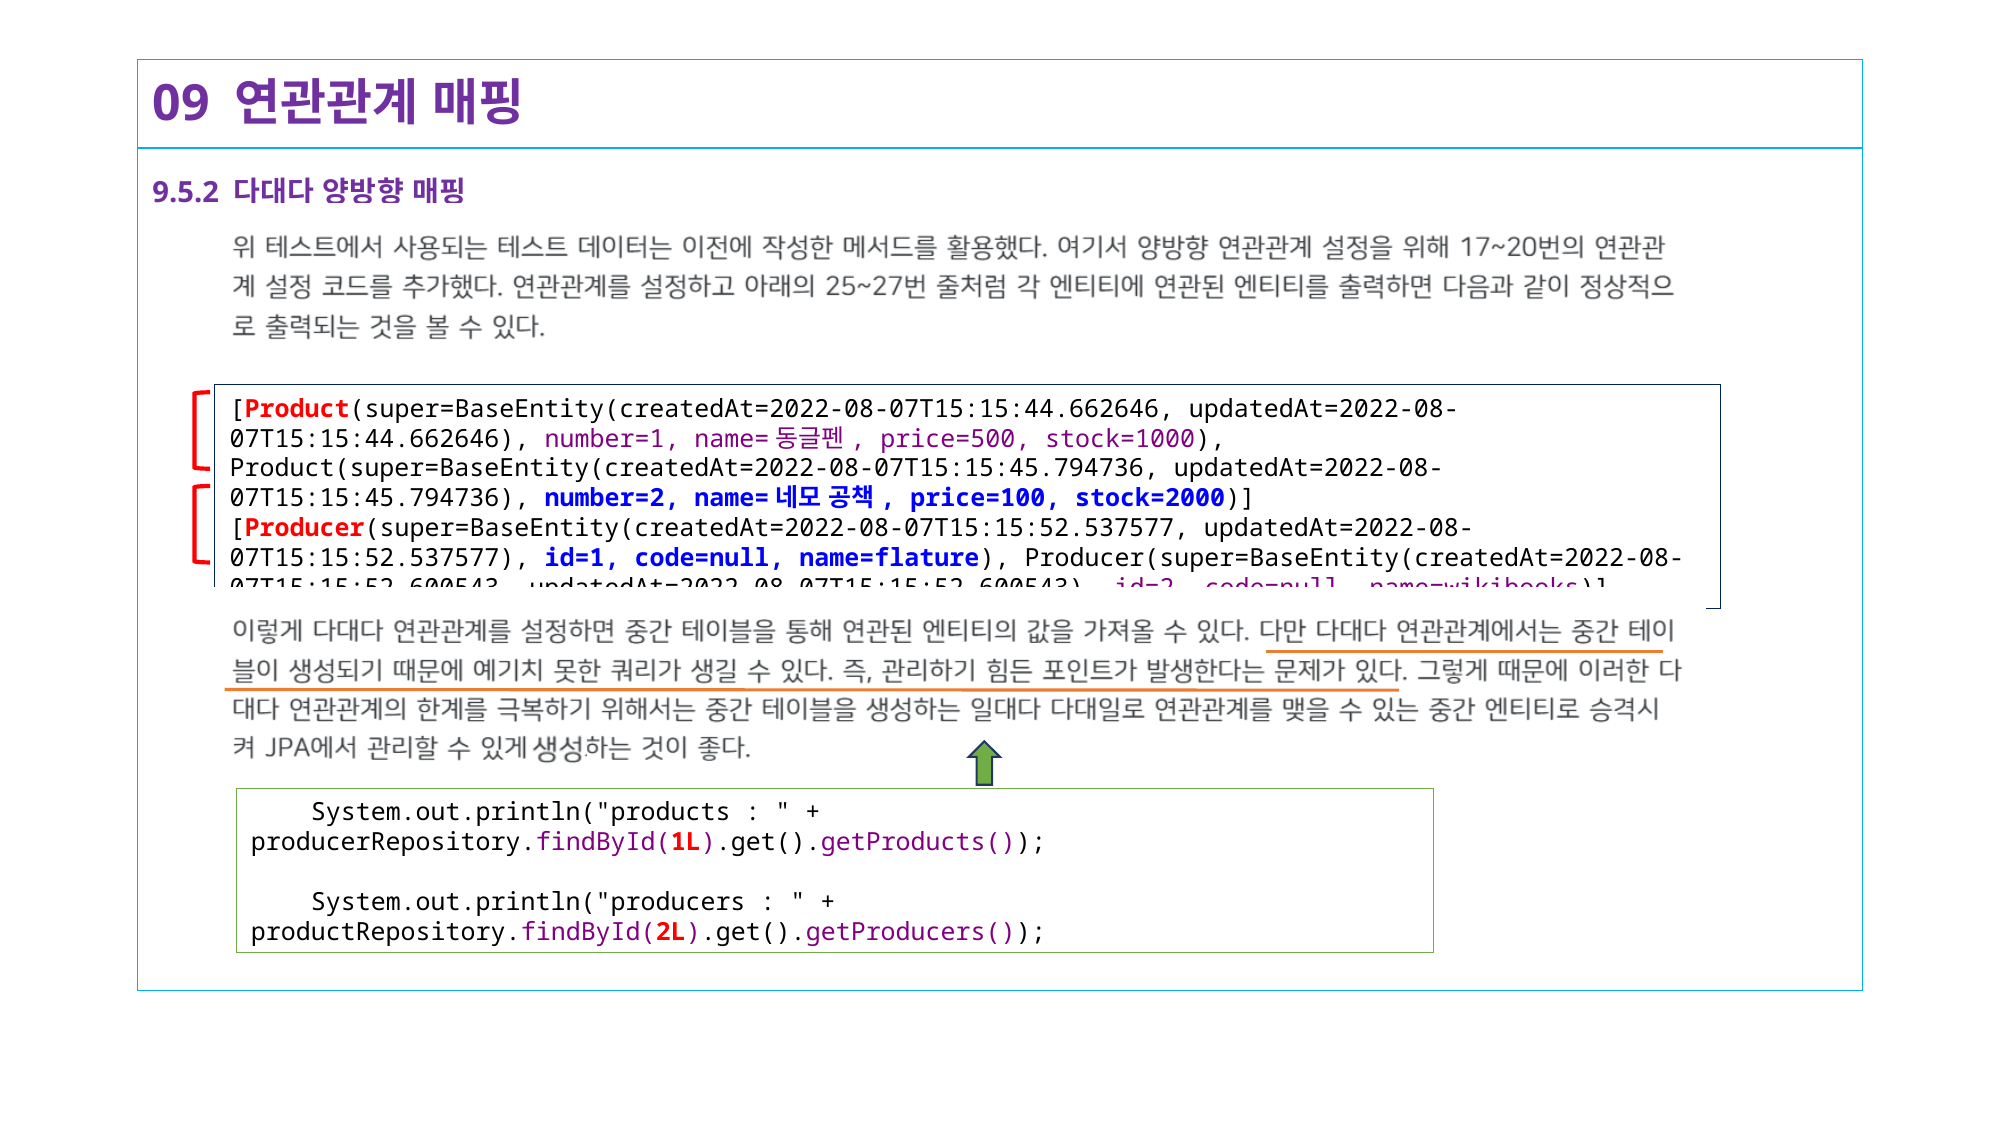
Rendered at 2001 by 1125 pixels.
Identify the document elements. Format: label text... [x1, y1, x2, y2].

text_box System.out.println("products : " + producerRepository.findById(1L).get().getProducts()); System.out.println("producers : " + productRepository.findById(2L).get().getProducers()); [236, 788, 1434, 953]
text_box [194, 486, 211, 563]
text_box [Product(super=BaseEntity(createdAt=2022-08-07T15:15:44.662646, updatedAt=2022-08-07T15:15:44.662646), number=1, name=동글펜, price=500, stock=1000), Product(super=BaseEntity(createdAt=2022-08-07T15:15:45.794736, updatedAt=2022-08-07T15:15:45.794736), number=2, name=네모 공책, price=100, stock=2000)] [Producer(super=BaseEntity(createdAt=2022-08-07T15:15:52.537577, updatedAt=2022-08-07T15:15:52.537577), id=1, code=null, name=flature), Producer(super=BaseEntity(createdAt=2022-08-07T15:15:52.600543, updatedAt=2022-08-07T15:15:52.600543), id=2, code=null, name=wikibooks)] [214, 384, 1721, 609]
text_box [975, 779, 994, 786]
picture [224, 217, 1683, 356]
list 9.5.2 다대다 양방향 매핑 [137, 148, 1863, 991]
title 09 연관관계 매핑 [137, 59, 1863, 148]
text_box [193, 391, 211, 470]
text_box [224, 600, 1692, 779]
